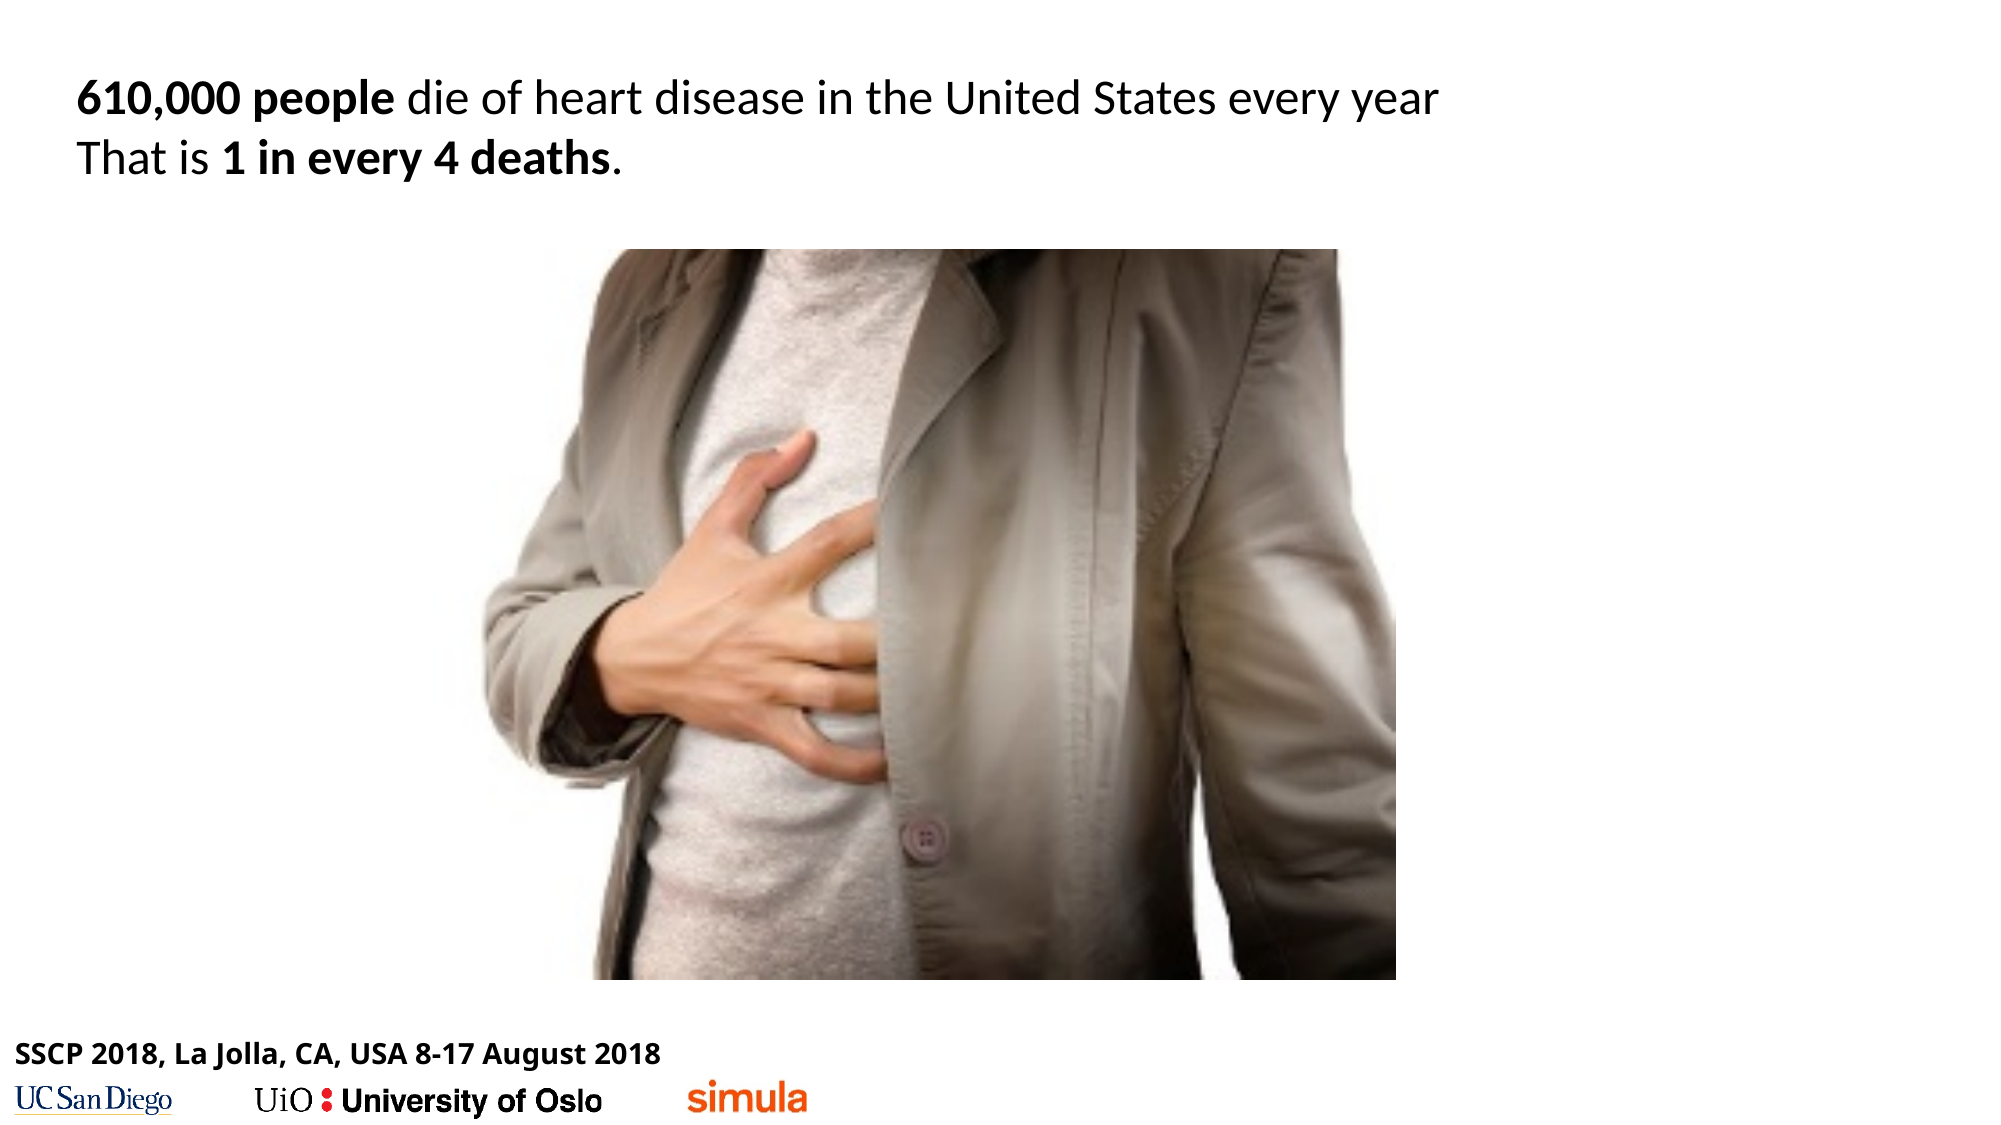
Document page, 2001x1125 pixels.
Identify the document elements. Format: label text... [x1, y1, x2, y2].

text_box 610,000 people die of heart disease in the United States every year That is 1 in every 4 deaths. [61, 57, 1619, 193]
text_box SSCP 2018, La Jolla, CA, USA 8-17 August 2018 [0, 1027, 2000, 1124]
picture [0, 1078, 184, 1120]
picture [433, 249, 1396, 980]
picture [685, 1078, 808, 1113]
picture [249, 1083, 602, 1120]
